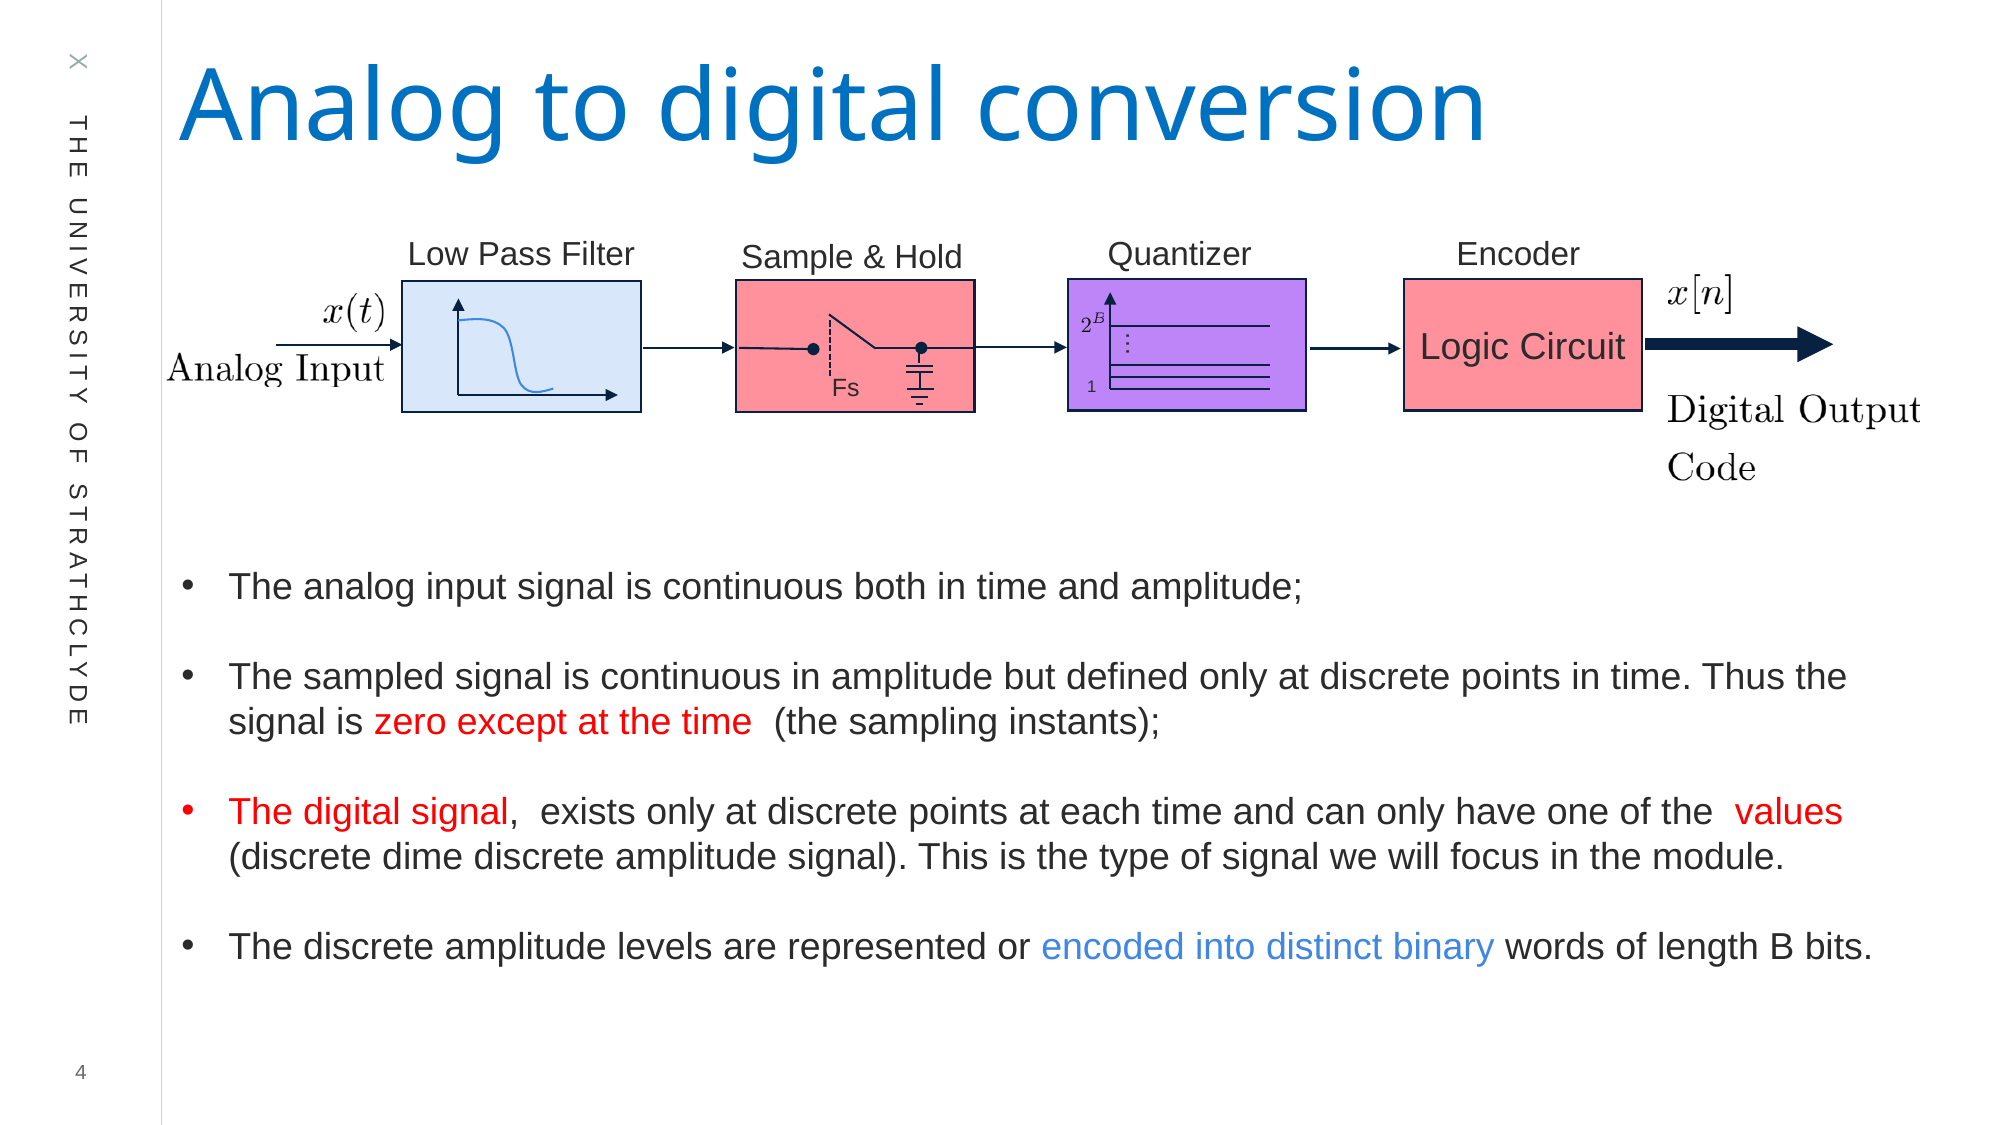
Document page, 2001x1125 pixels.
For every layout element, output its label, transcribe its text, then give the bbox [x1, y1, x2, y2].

slide_number 4 [38, 1052, 123, 1091]
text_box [166, 224, 1920, 481]
title Analog to digital conversion [179, 31, 1780, 224]
